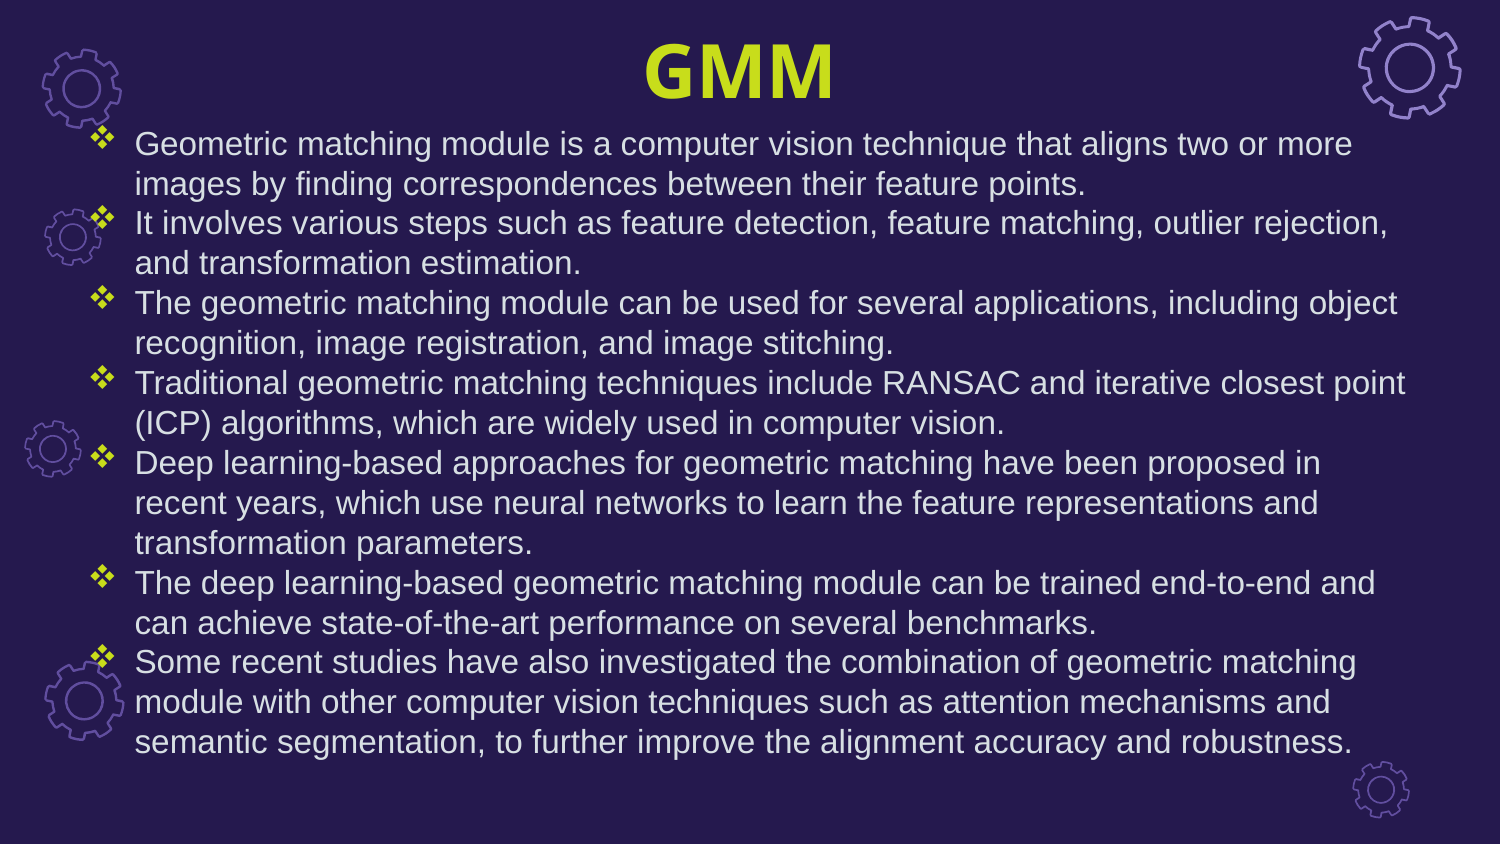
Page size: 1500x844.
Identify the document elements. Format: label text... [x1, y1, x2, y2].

text_box [44, 663, 72, 740]
text_box [24, 420, 72, 478]
text_box [44, 210, 72, 266]
title GMM [362, 32, 1118, 114]
text_box [41, 48, 122, 128]
text_box [1358, 16, 1462, 114]
text_box Geometric matching module is a computer vision technique that aligns two or more images by finding correspondences between their feature points. It involves various steps such as feature detection, feature matching, outlier rejection, and transformation estimation. The geometric matching module can be used for several applications, including object recognition, image registration, and image stitching. Traditional geometric matching techniques include RANSAC and iterative closest point (ICP) algorithms, which are widely used in computer vision. Deep learning-based approaches for geometric matching have been proposed in recent years, which use neural networks to learn the feature representations and transformation parameters. The deep learning-based geometric matching module can be trained end-to-end and can achieve state-of-the-art performance on several benchmarks. Some recent studies have also investigated the combination of geometric matching module with other computer vision techniques such as attention mechanisms and semantic segmentation, to further improve the alignment accuracy and robustness. [72, 114, 1435, 768]
text_box [1352, 768, 1410, 819]
